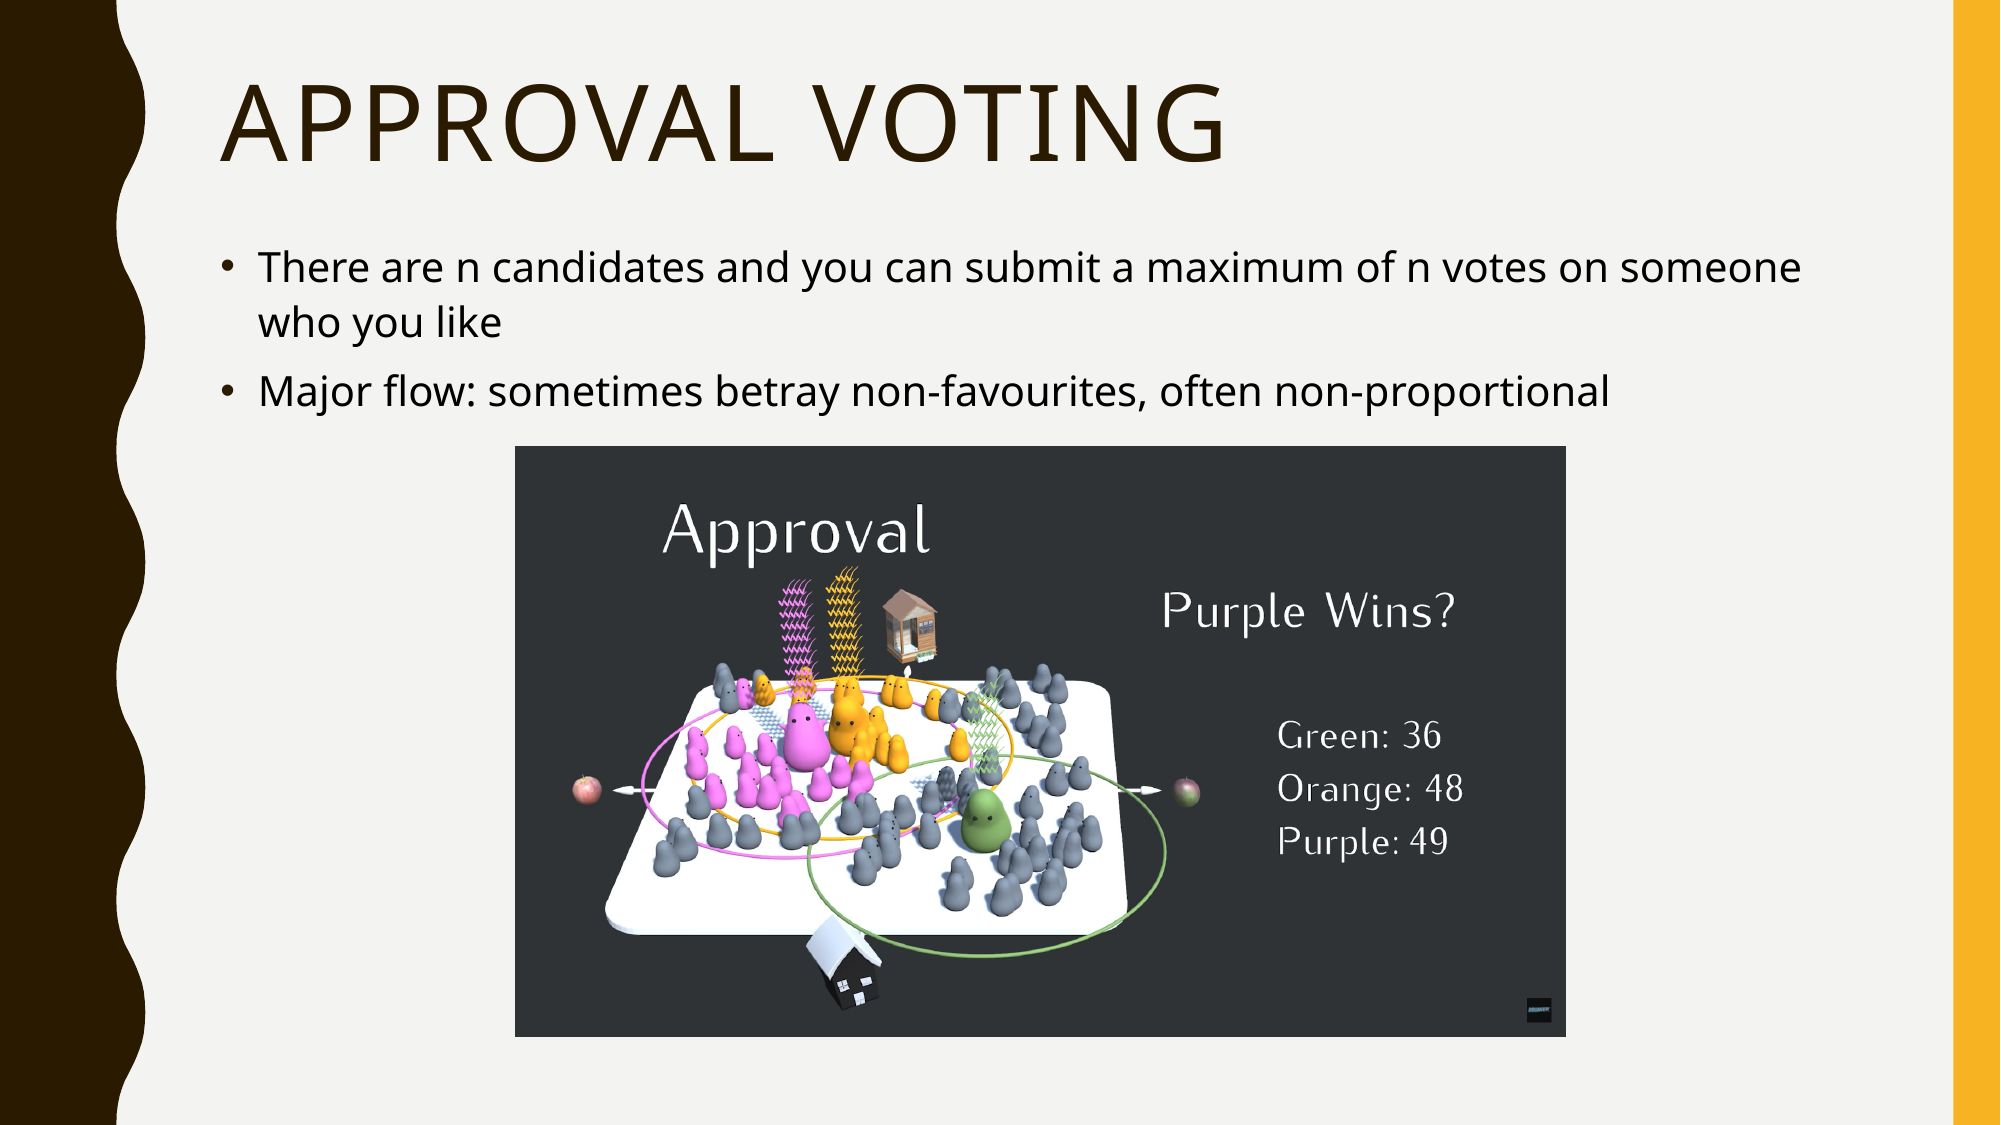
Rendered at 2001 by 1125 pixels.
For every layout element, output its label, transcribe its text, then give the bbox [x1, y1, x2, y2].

picture [515, 446, 1566, 1037]
list There are n candidates and you can submit a maximum of n votes on someone who you like Major flow: sometimes betray non-favourites, often non-proportional [205, 228, 1875, 818]
title Approval voting [205, 62, 1875, 228]
